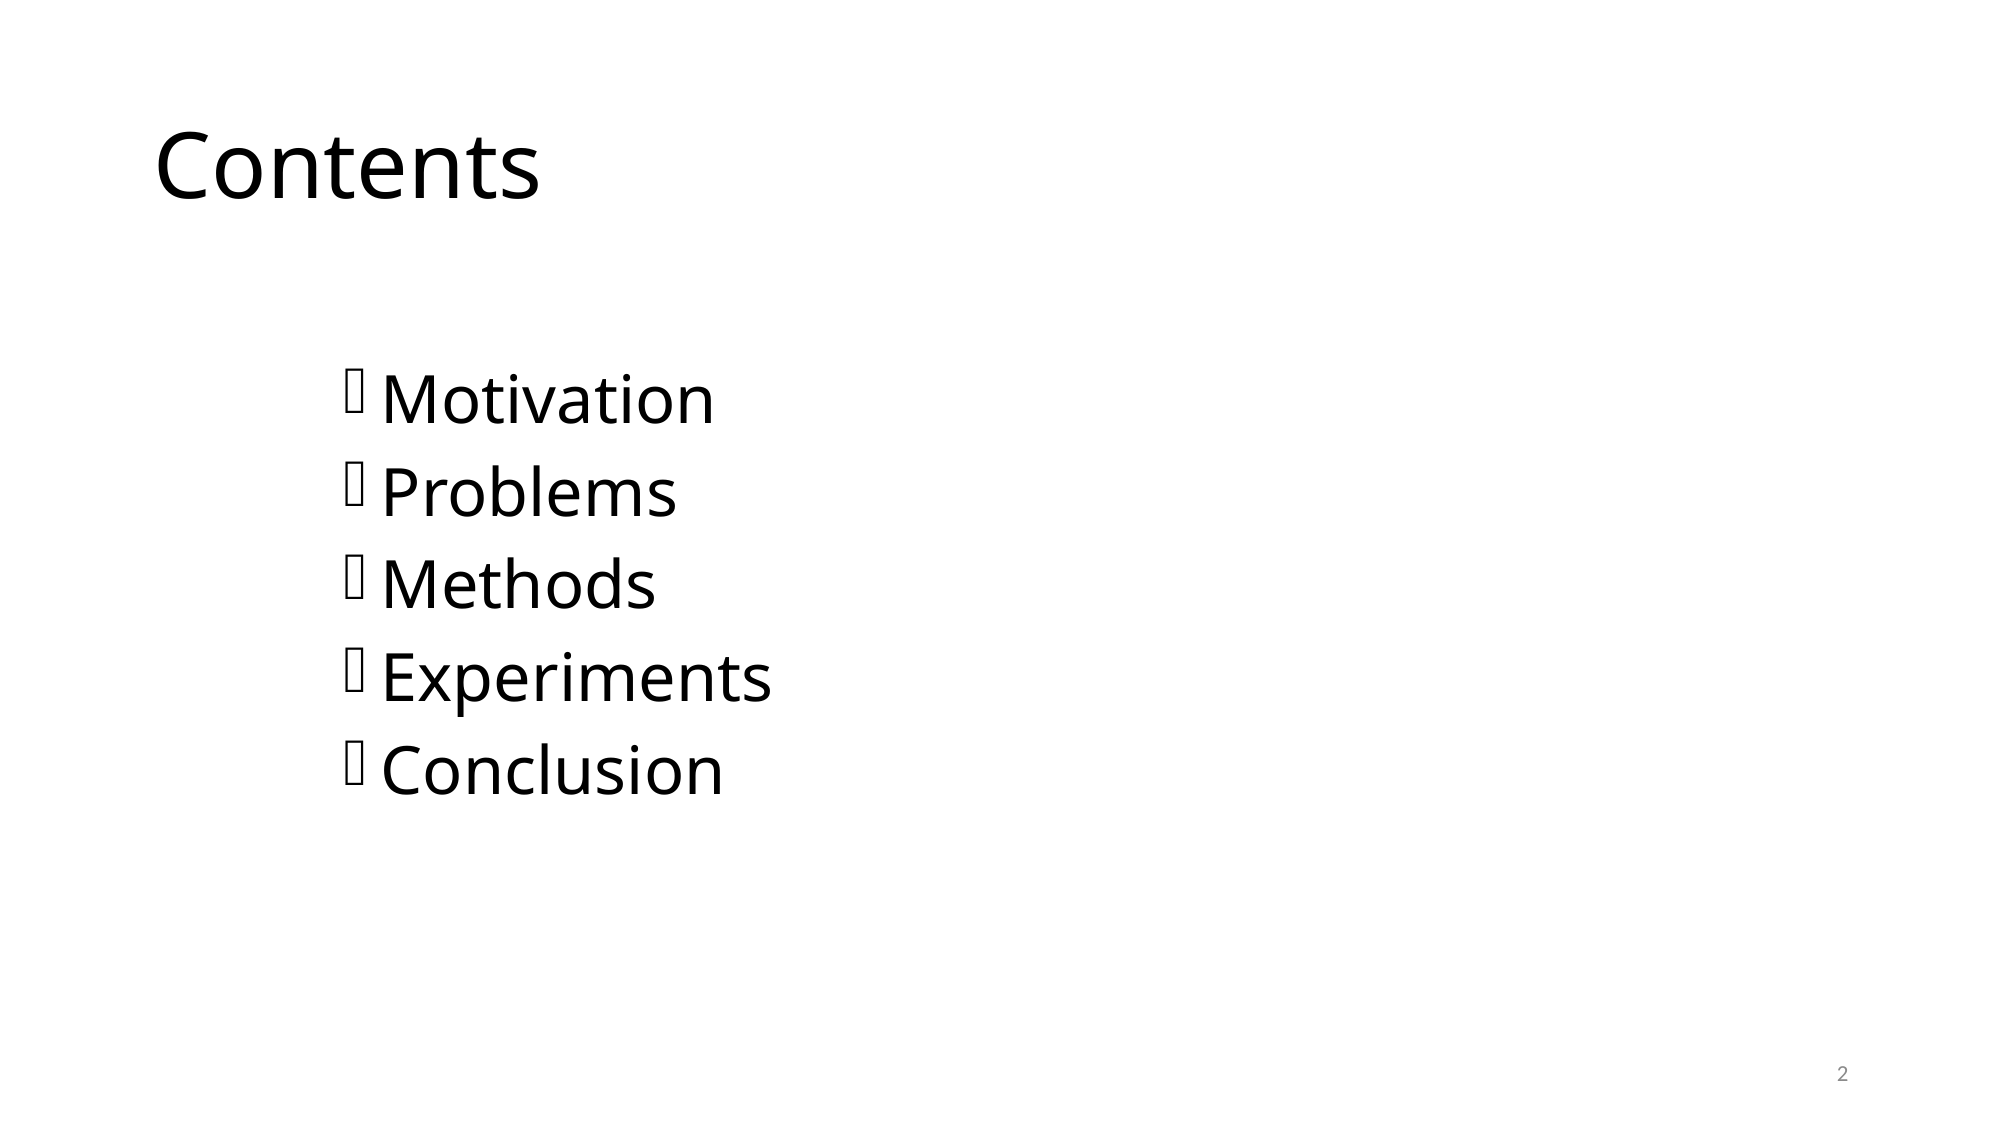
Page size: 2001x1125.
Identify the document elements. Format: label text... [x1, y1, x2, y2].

list Motivation Problems Methods Experiments Conclusion [328, 358, 1672, 864]
slide_number 2 [1413, 1042, 1864, 1103]
title Contents [138, 60, 1864, 278]
